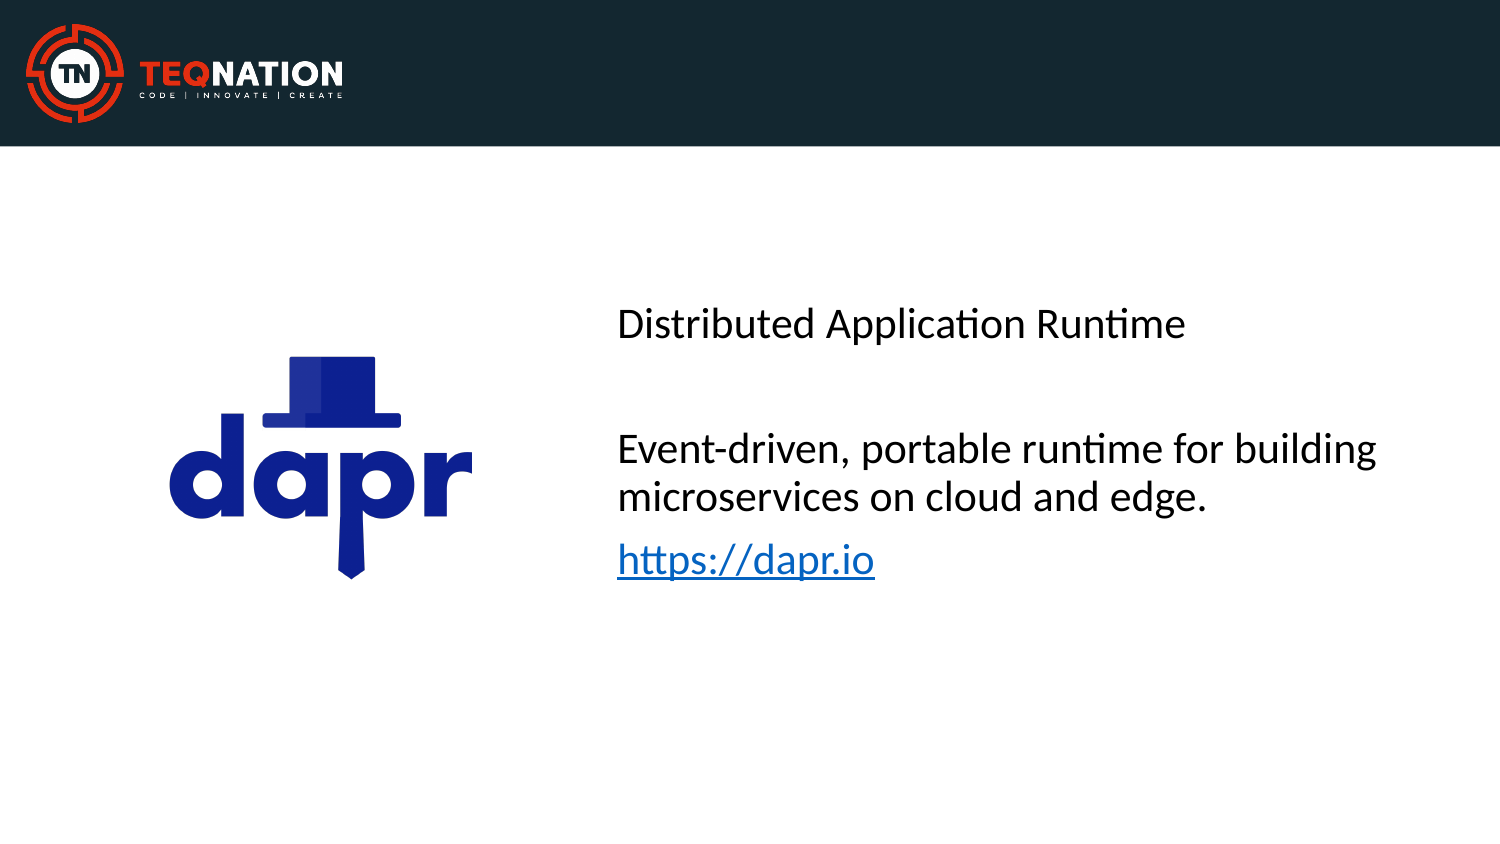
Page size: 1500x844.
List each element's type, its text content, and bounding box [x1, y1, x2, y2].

picture [121, 267, 521, 668]
text_box [0, 0, 1500, 147]
picture [26, 24, 342, 123]
list Distributed Application Runtime Event-driven, portable runtime for building microservices on cloud and edge. https://dapr.io [602, 224, 1397, 760]
